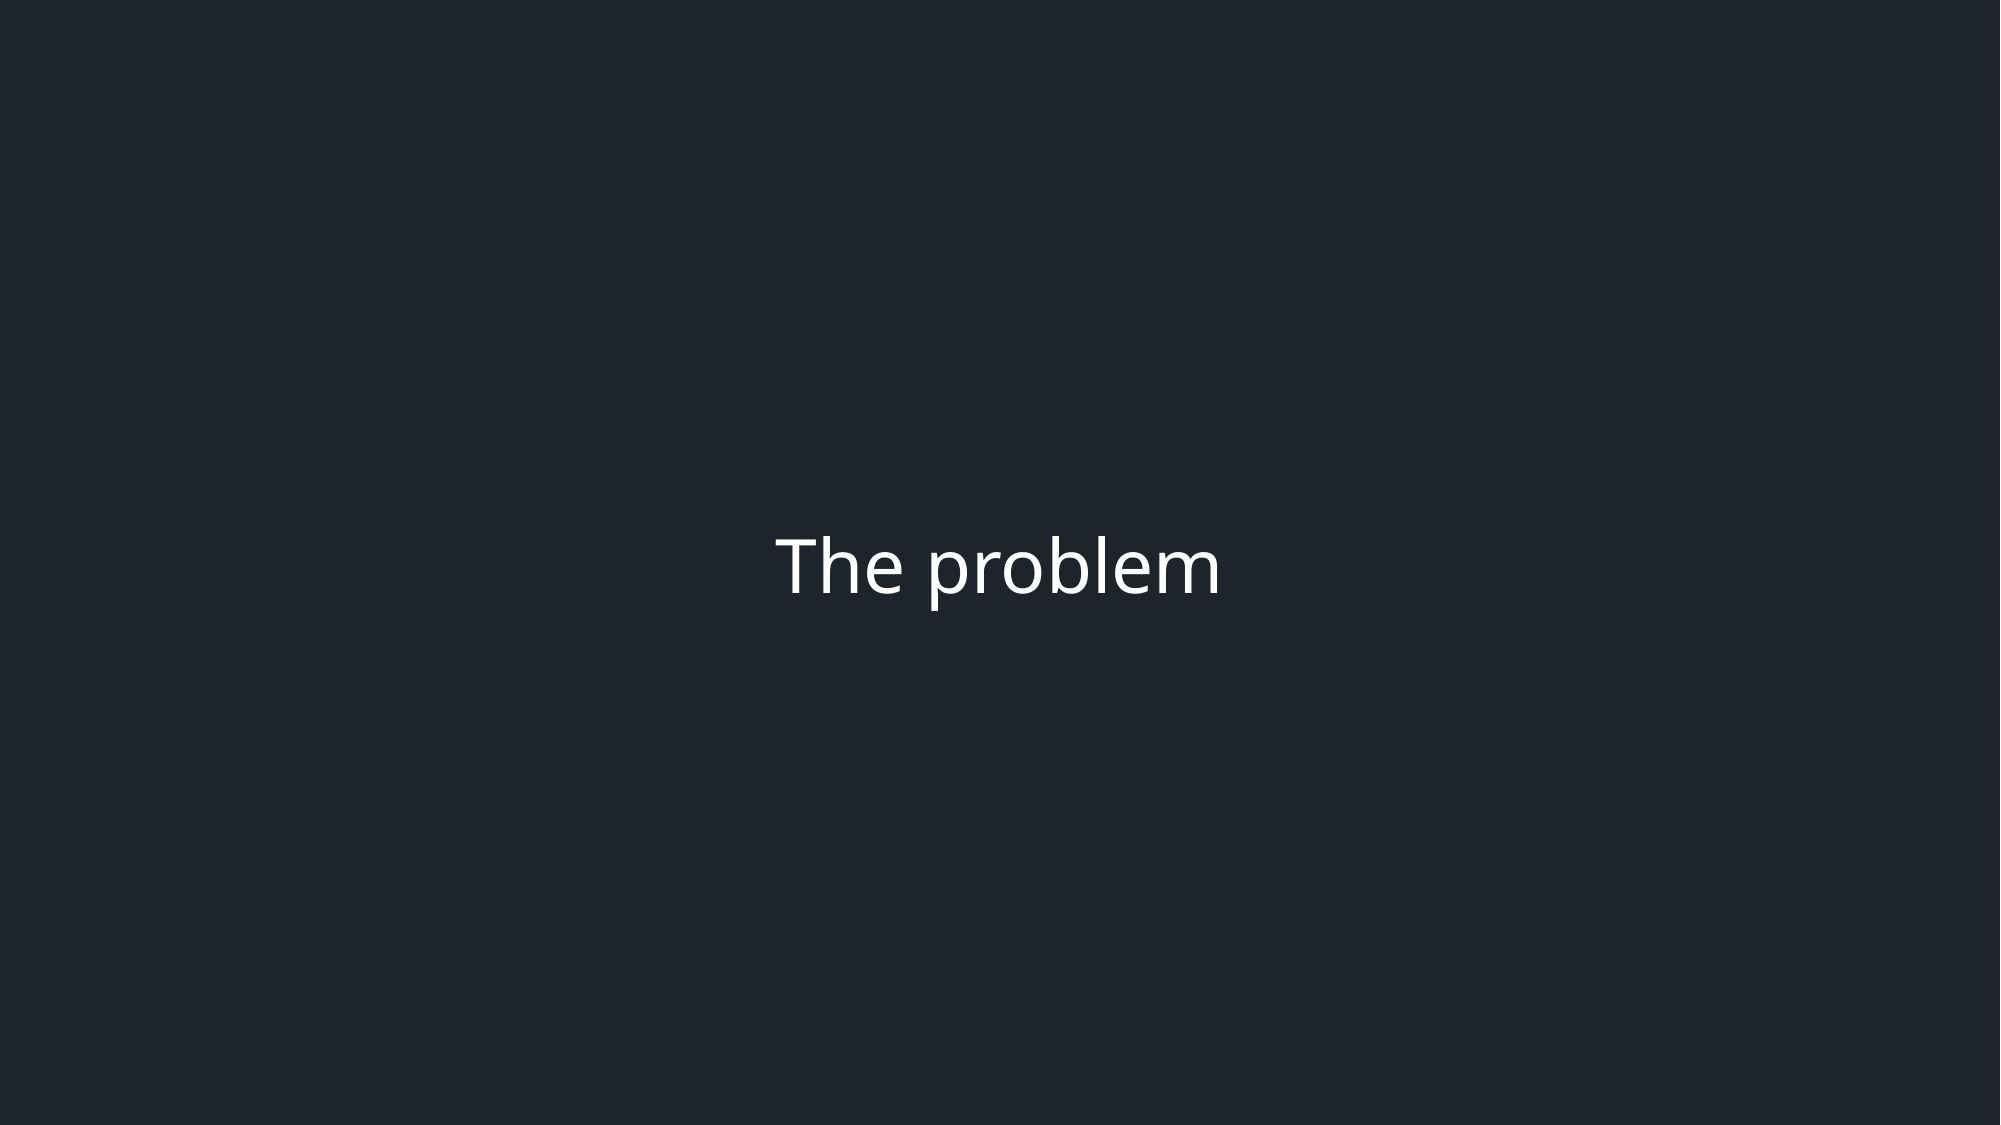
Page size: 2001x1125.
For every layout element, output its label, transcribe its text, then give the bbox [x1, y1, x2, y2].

title The problem [137, 521, 1863, 604]
